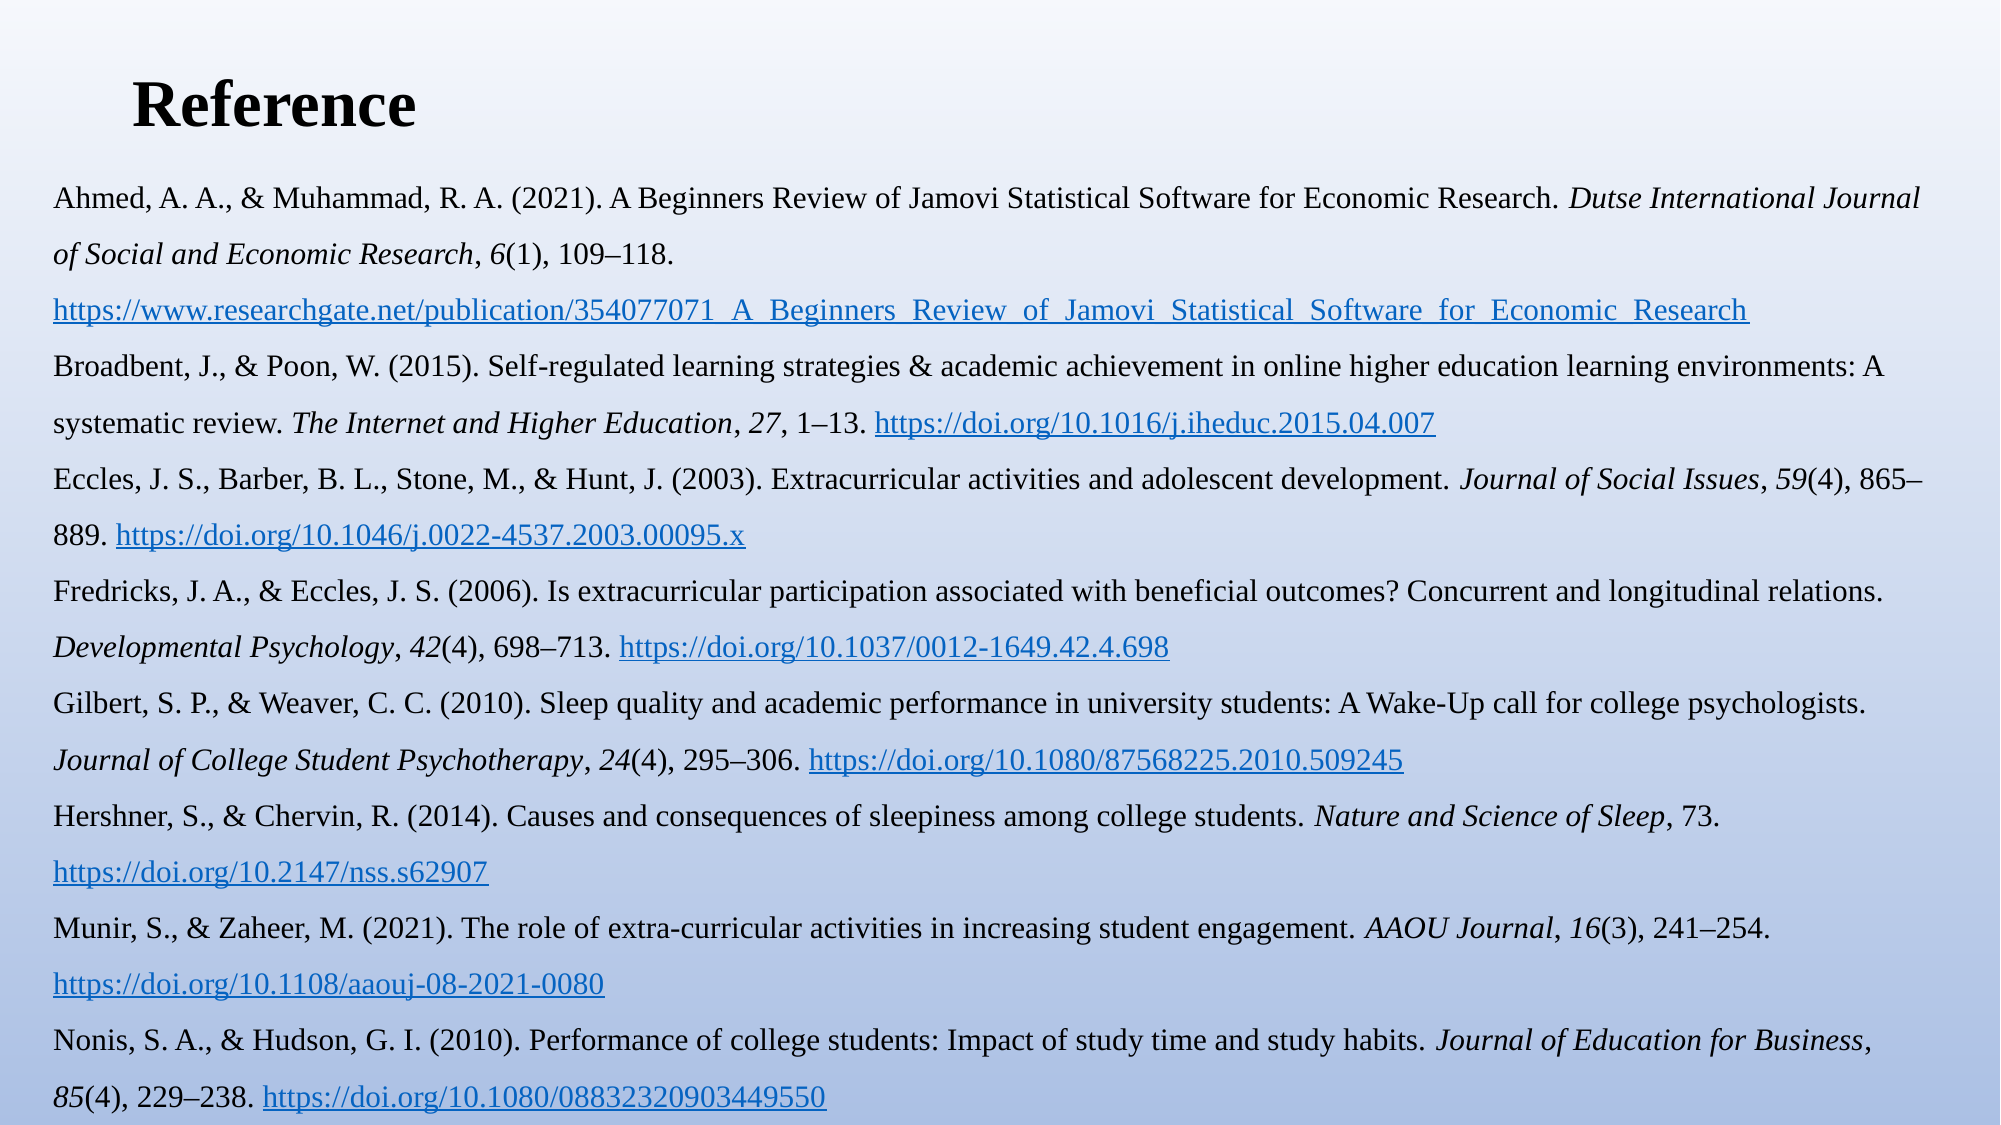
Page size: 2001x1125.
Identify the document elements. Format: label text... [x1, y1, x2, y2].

text_box Reference [117, 52, 433, 148]
text_box Ahmed, A. A., & Muhammad, R. A. (2021). A Beginners Review of Jamovi Statistical Software for Economic Research. Dutse International Journal of Social and Economic Research, 6(1), 109–118. https://www.researchgate.net/publication/354077071_A_Beginners_Review_of_Jamovi_Statistical_Software_for_Economic_Research Broadbent, J., & Poon, W. (2015). Self-regulated learning strategies & academic achievement in online higher education learning environments: A systematic review. The Internet and Higher Education, 27, 1–13. https://doi.org/10.1016/j.iheduc.2015.04.007 Eccles, J. S., Barber, B. L., Stone, M., & Hunt, J. (2003). Extracurricular activities and adolescent development. Journal of Social Issues, 59(4), 865–889. https://doi.org/10.1046/j.0022-4537.2003.00095.x Fredricks, J. A., & Eccles, J. S. (2006). Is extracurricular participation associated with beneficial outcomes? Concurrent and longitudinal relations. Developmental Psychology, 42(4), 698–713. https://doi.org/10.1037/0012-1649.42.4.698 Gilbert, S. P., & Weaver, C. C. (2010). Sleep quality and academic performance in university students: A Wake-Up call for college psychologists. Journal of College Student Psychotherapy, 24(4), 295–306. https://doi.org/10.1080/87568225.2010.509245 Hershner, S., & Chervin, R. (2014). Causes and consequences of sleepiness among college students. Nature and Science of Sleep, 73. https://doi.org/10.2147/nss.s62907 Munir, S., & Zaheer, M. (2021). The role of extra-curricular activities in increasing student engagement. AAOU Journal, 16(3), 241–254. https://doi.org/10.1108/aaouj-08-2021-0080 Nonis, S. A., & Hudson, G. I. (2010). Performance of college students: Impact of study time and study habits. Journal of Education for Business, 85(4), 229–238. https://doi.org/10.1080/08832320903449550 [38, 151, 1962, 1121]
